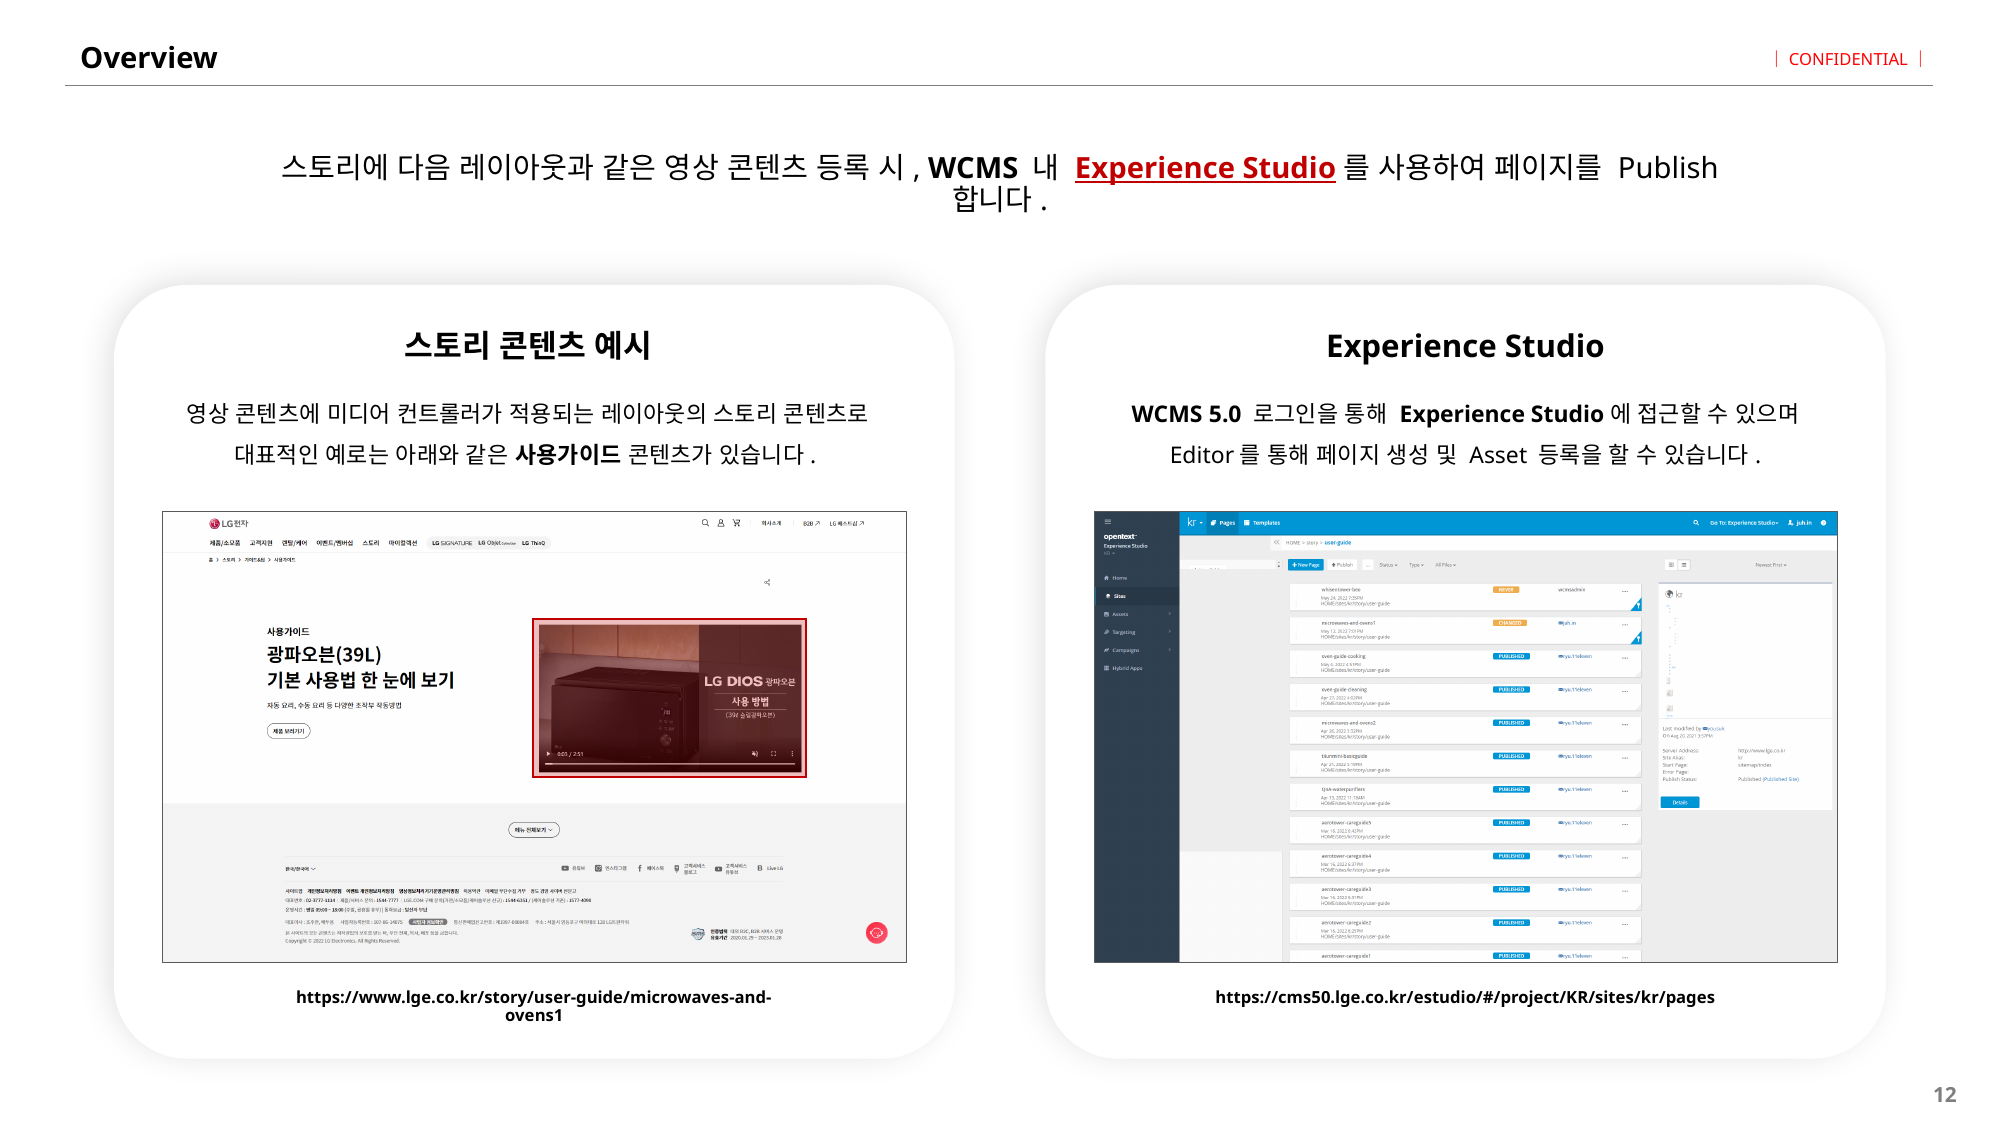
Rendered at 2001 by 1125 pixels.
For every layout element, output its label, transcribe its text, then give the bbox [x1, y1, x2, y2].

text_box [114, 284, 1886, 1059]
title Overview [65, 32, 1935, 86]
text_box 스토리에 다음 레이아웃과 같은 영상 콘텐츠 등록 시, WCMS 내 Experience Studio를 사용하여 페이지를 Publish 합니다. [224, 158, 1776, 212]
